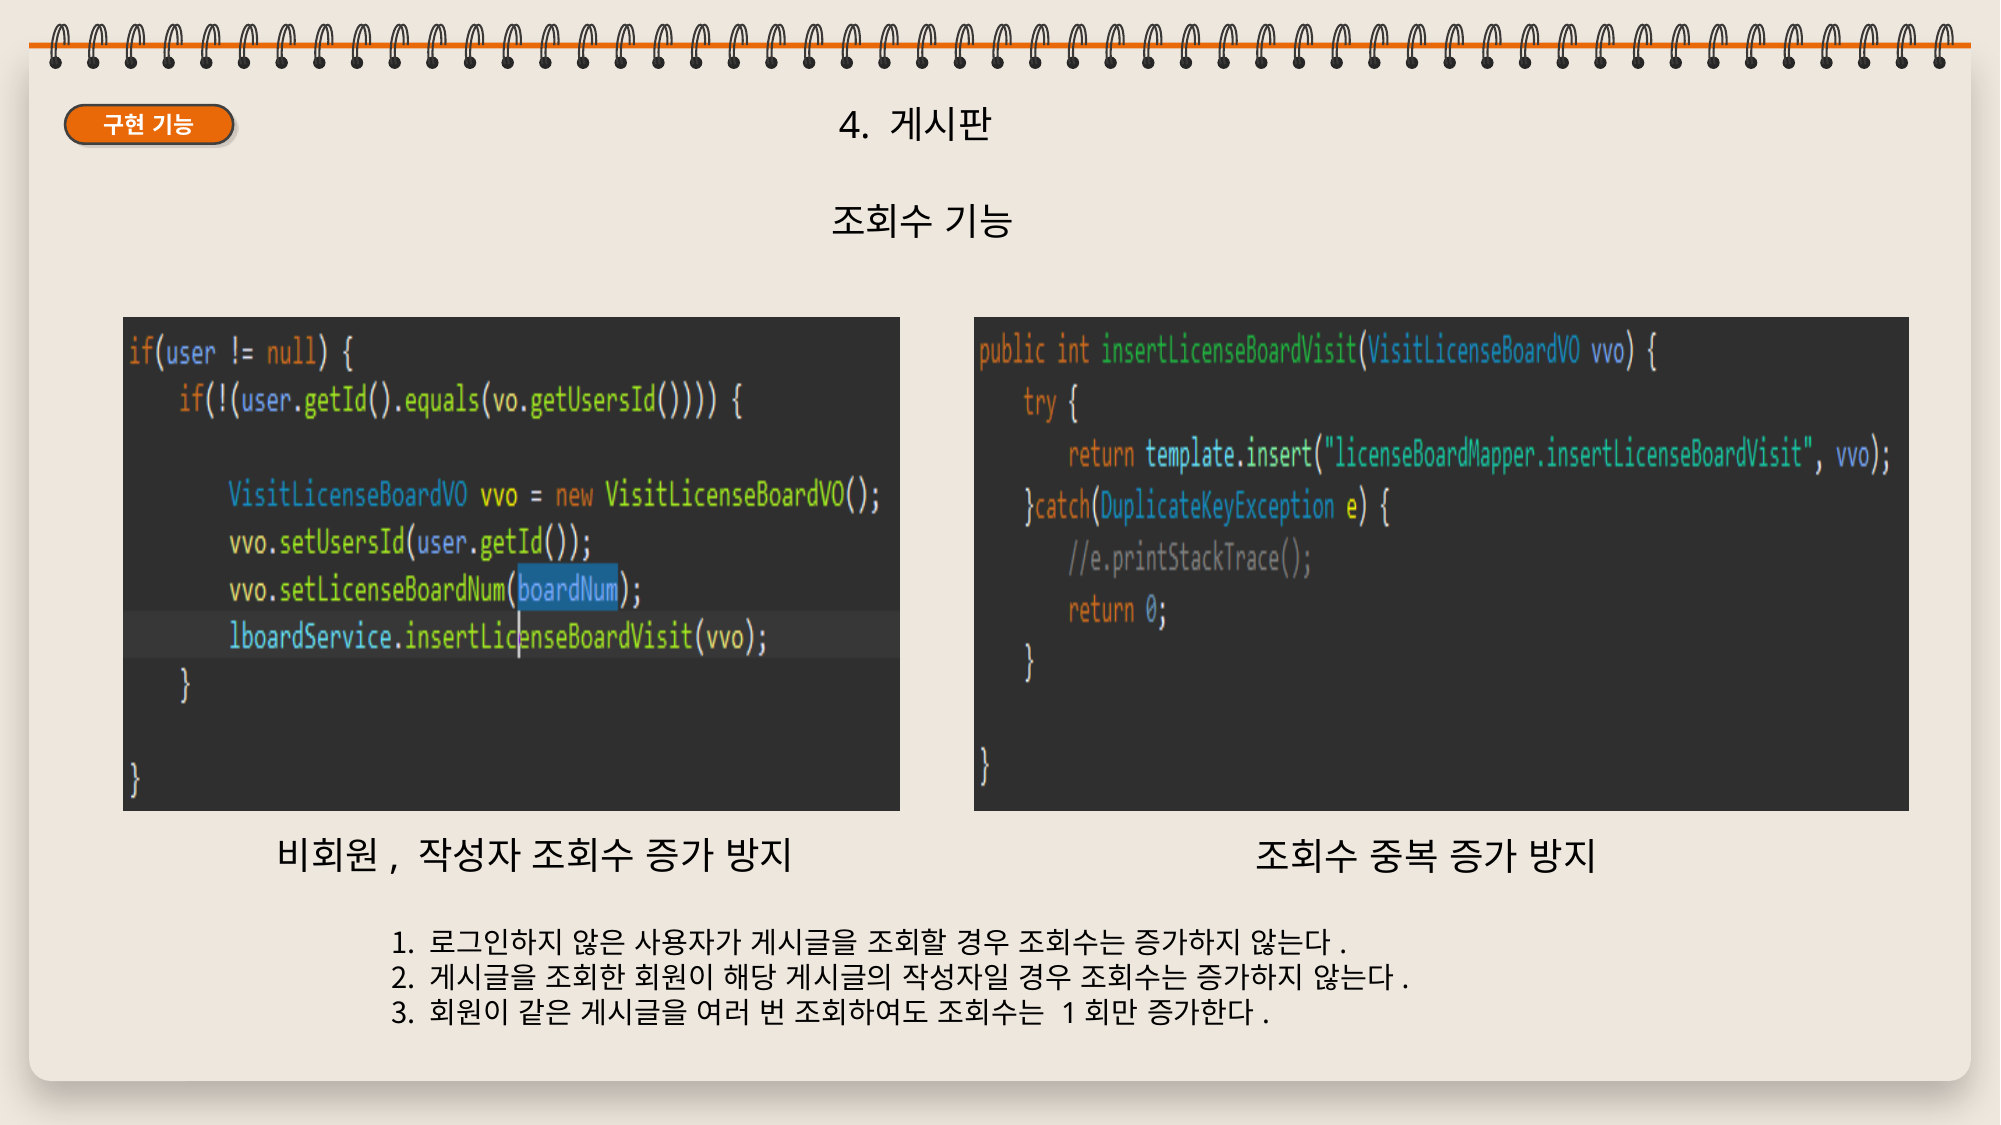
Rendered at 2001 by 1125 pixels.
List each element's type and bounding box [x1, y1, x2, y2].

text_box [29, 24, 1971, 1082]
picture [974, 317, 1909, 811]
picture [123, 317, 900, 811]
